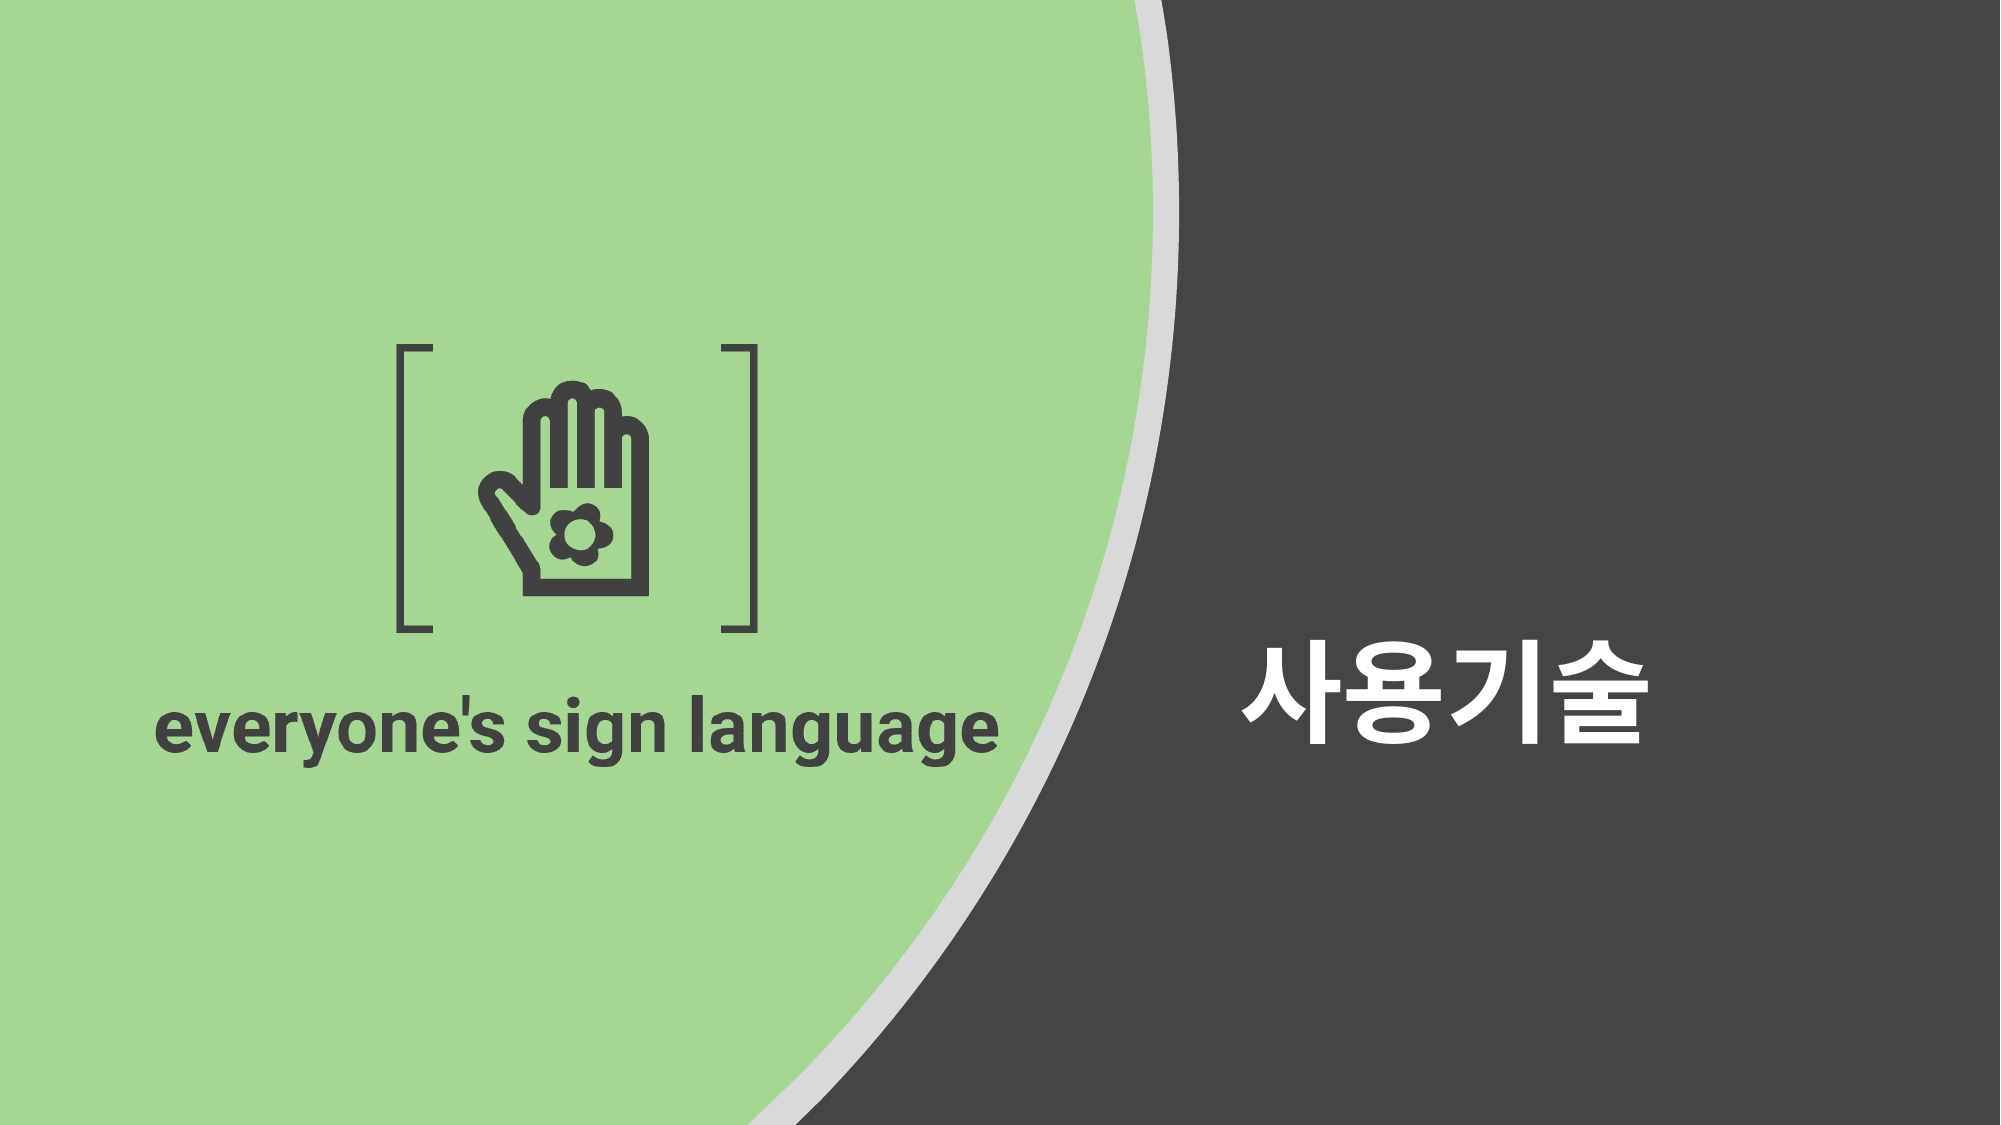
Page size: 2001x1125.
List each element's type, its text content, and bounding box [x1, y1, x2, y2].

text_box [1153, 0, 1181, 476]
picture [0, 0, 1153, 1125]
text_box 사용기술 [1224, 292, 1895, 767]
